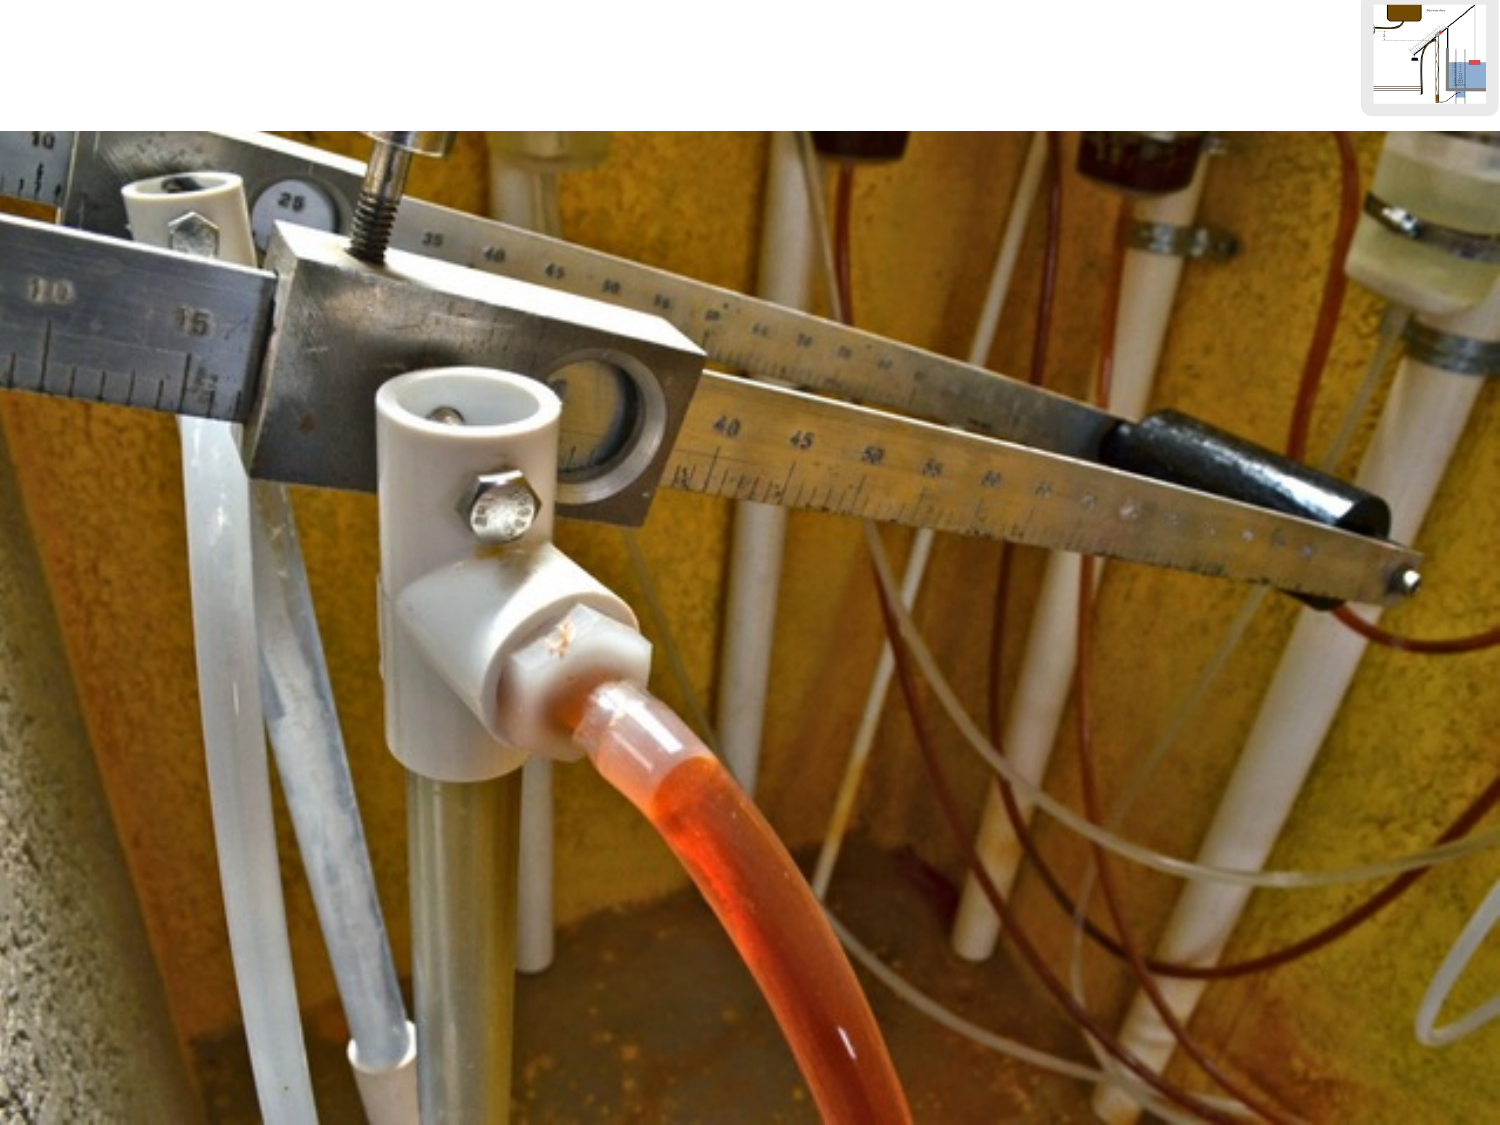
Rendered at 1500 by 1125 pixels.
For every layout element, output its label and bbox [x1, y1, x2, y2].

picture [1367, 0, 1493, 111]
picture [0, 130, 1500, 1125]
